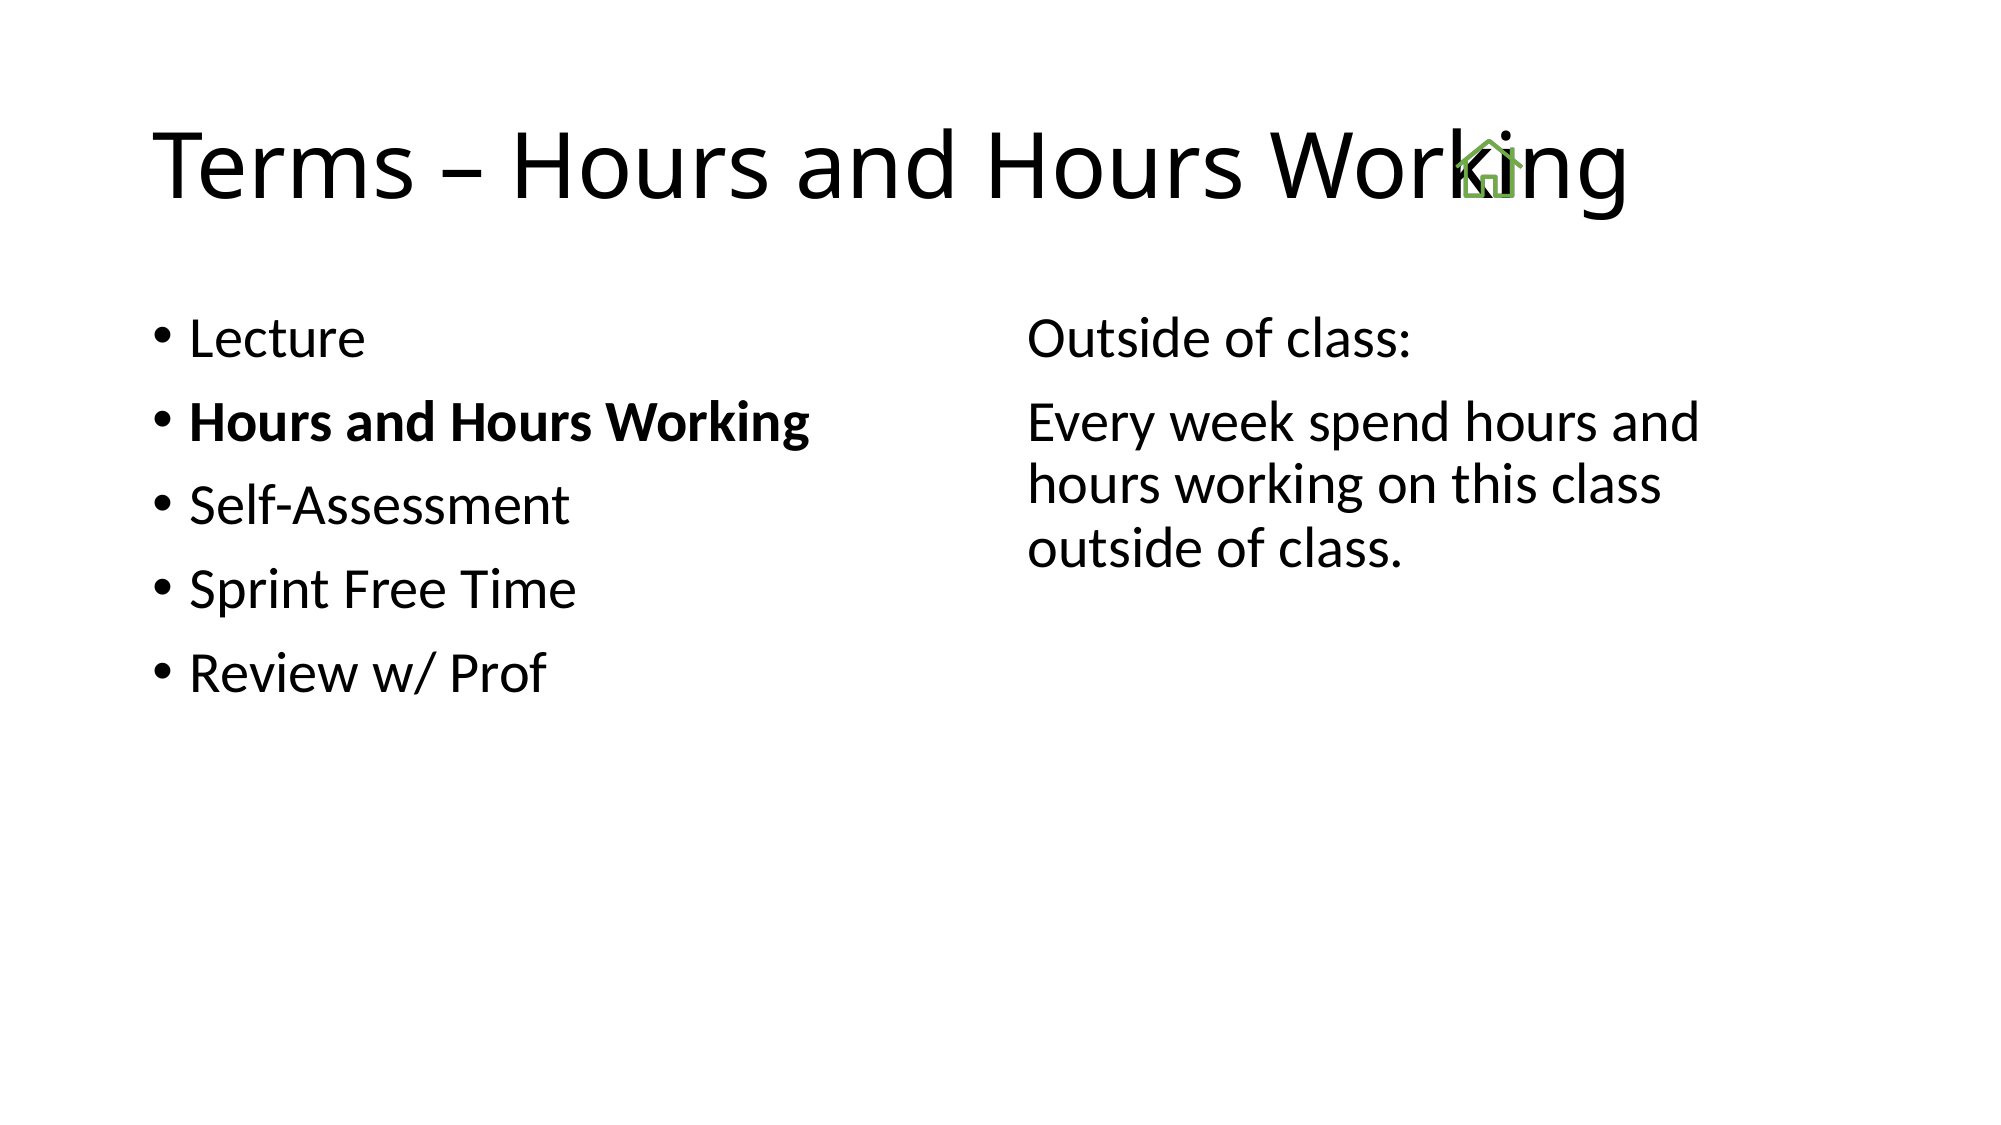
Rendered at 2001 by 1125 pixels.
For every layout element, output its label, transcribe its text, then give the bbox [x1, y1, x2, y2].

title Terms – Hours and Hours Working [137, 59, 1863, 278]
list Outside of class: Every week spend hours and hours working on this class outside of class. [1012, 299, 1863, 1014]
list Lecture Hours and Hours Working Self-Assessment Sprint Free Time Review w/ Prof [137, 299, 988, 1014]
picture [1451, 135, 1527, 202]
